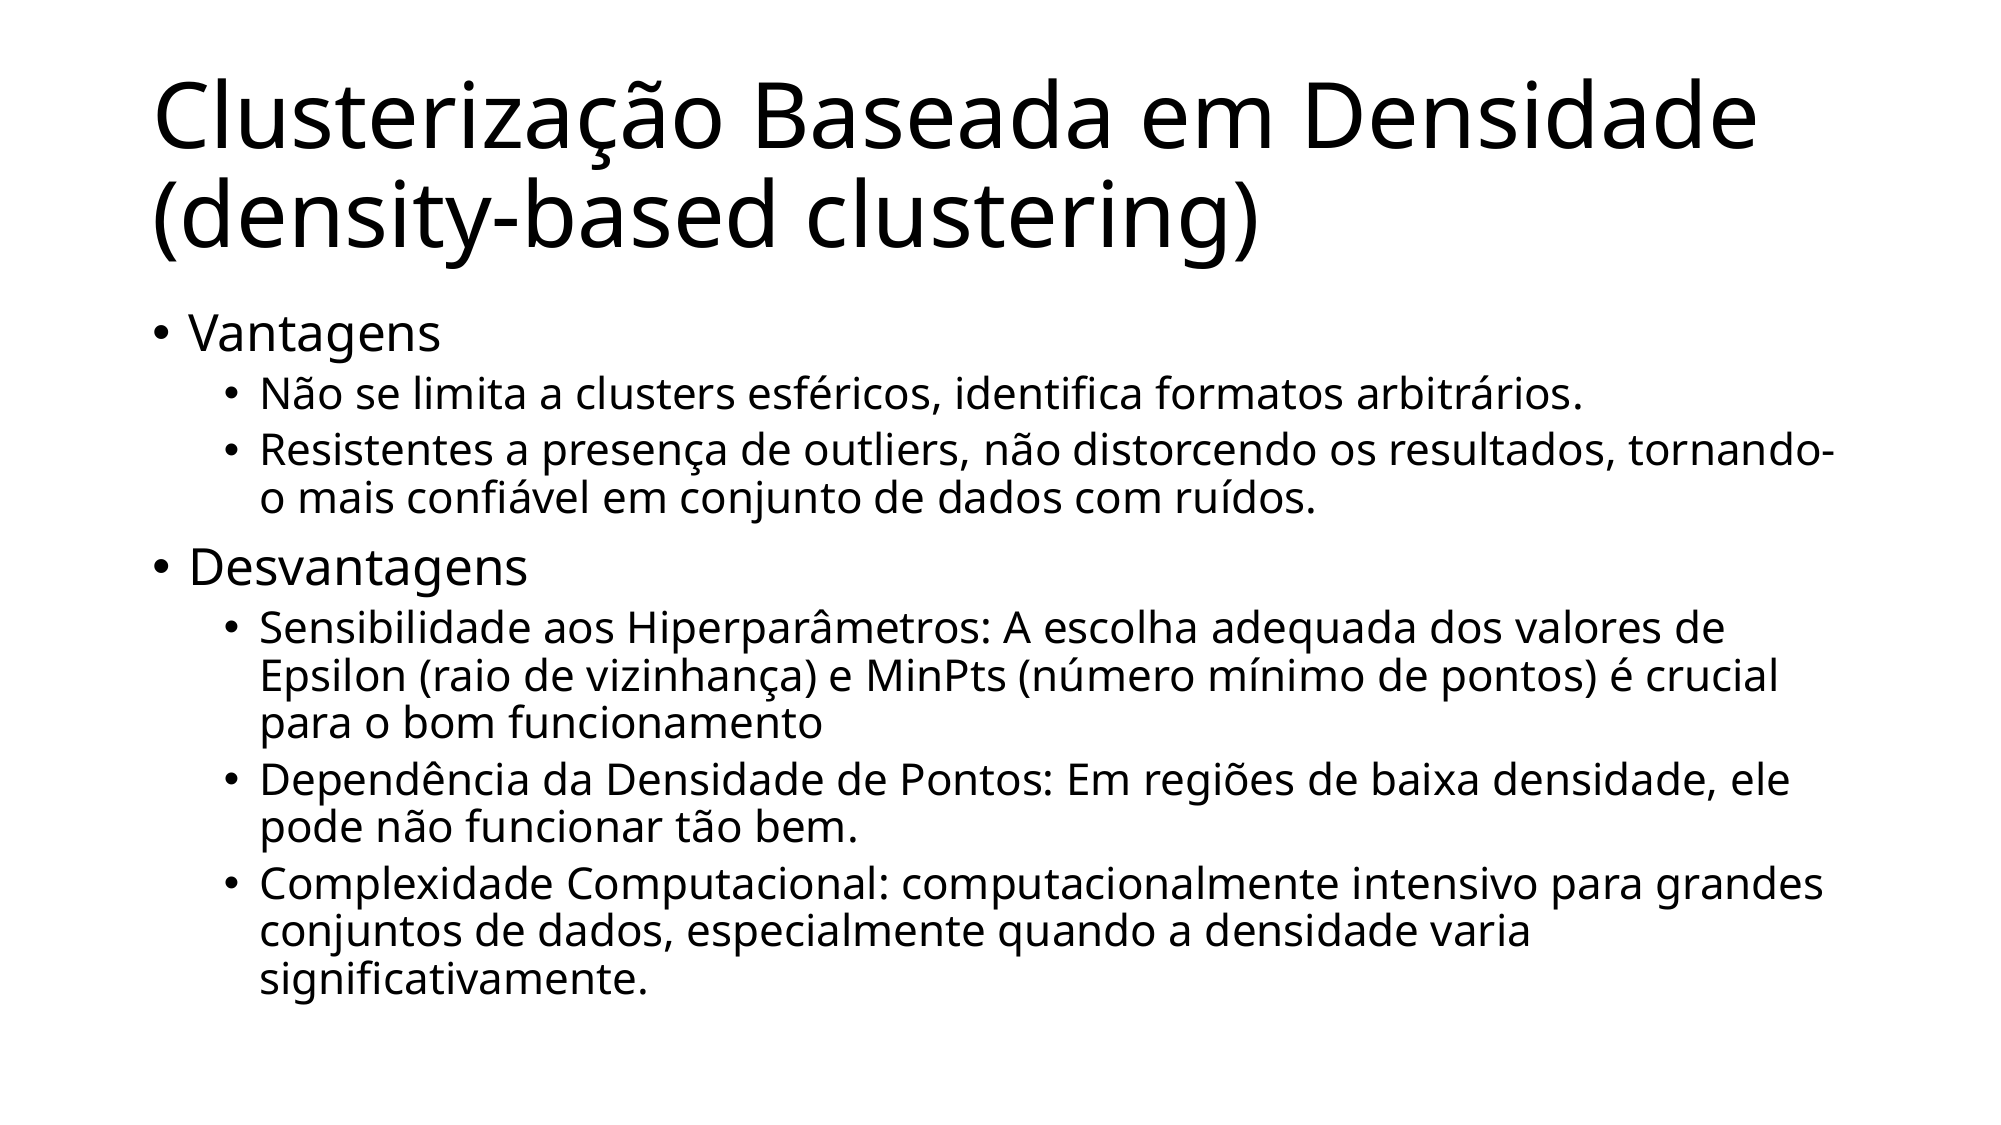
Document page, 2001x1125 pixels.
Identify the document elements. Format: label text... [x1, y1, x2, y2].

title Clusterização Baseada em Densidade (density-based clustering) [137, 59, 1863, 278]
list Vantagens Não se limita a clusters esféricos, identifica formatos arbitrários. Resistentes a presença de outliers, não distorcendo os resultados, tornando-o mais confiável em conjunto de dados com ruídos. Desvantagens Sensibilidade aos Hiperparâmetros: A escolha adequada dos valores de Epsilon (raio de vizinhança) e MinPts (número mínimo de pontos) é crucial para o bom funcionamento Dependência da Densidade de Pontos: Em regiões de baixa densidade, ele pode não funcionar tão bem. Complexidade Computacional: computacionalmente intensivo para grandes conjuntos de dados, especialmente quando a densidade varia significativamente. [137, 299, 1863, 1014]
